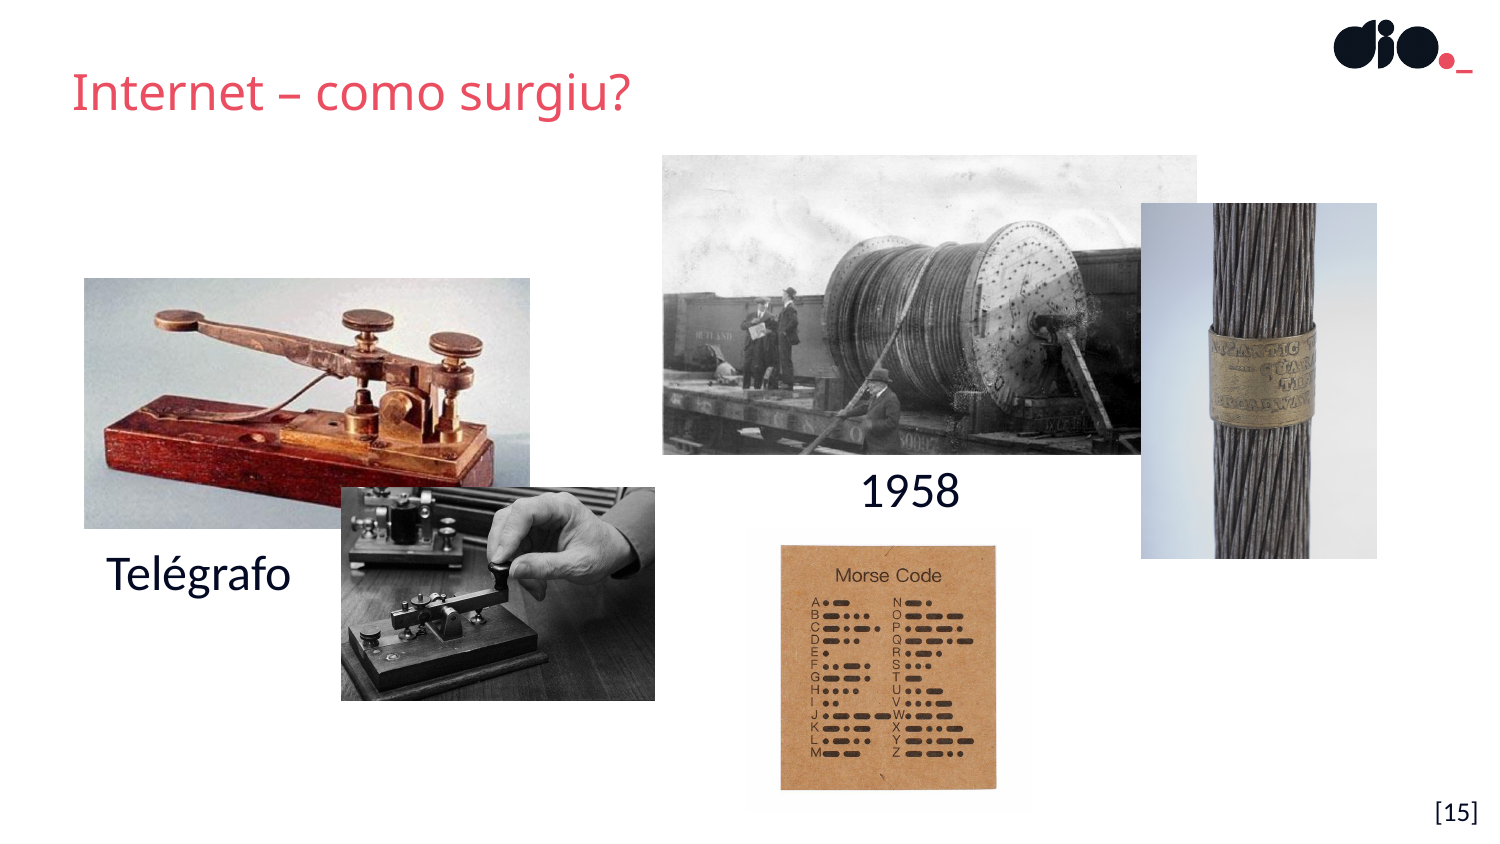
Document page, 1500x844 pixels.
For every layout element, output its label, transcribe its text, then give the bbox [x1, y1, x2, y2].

text_box Internet – como surgiu? [57, 45, 1273, 126]
picture [746, 527, 1031, 812]
text_box 1958 [779, 463, 1029, 527]
text_box Telégrafo [68, 529, 318, 612]
picture [84, 278, 655, 701]
picture [1333, 19, 1473, 74]
slide_number [15] [1403, 779, 1494, 844]
picture [662, 155, 1377, 559]
